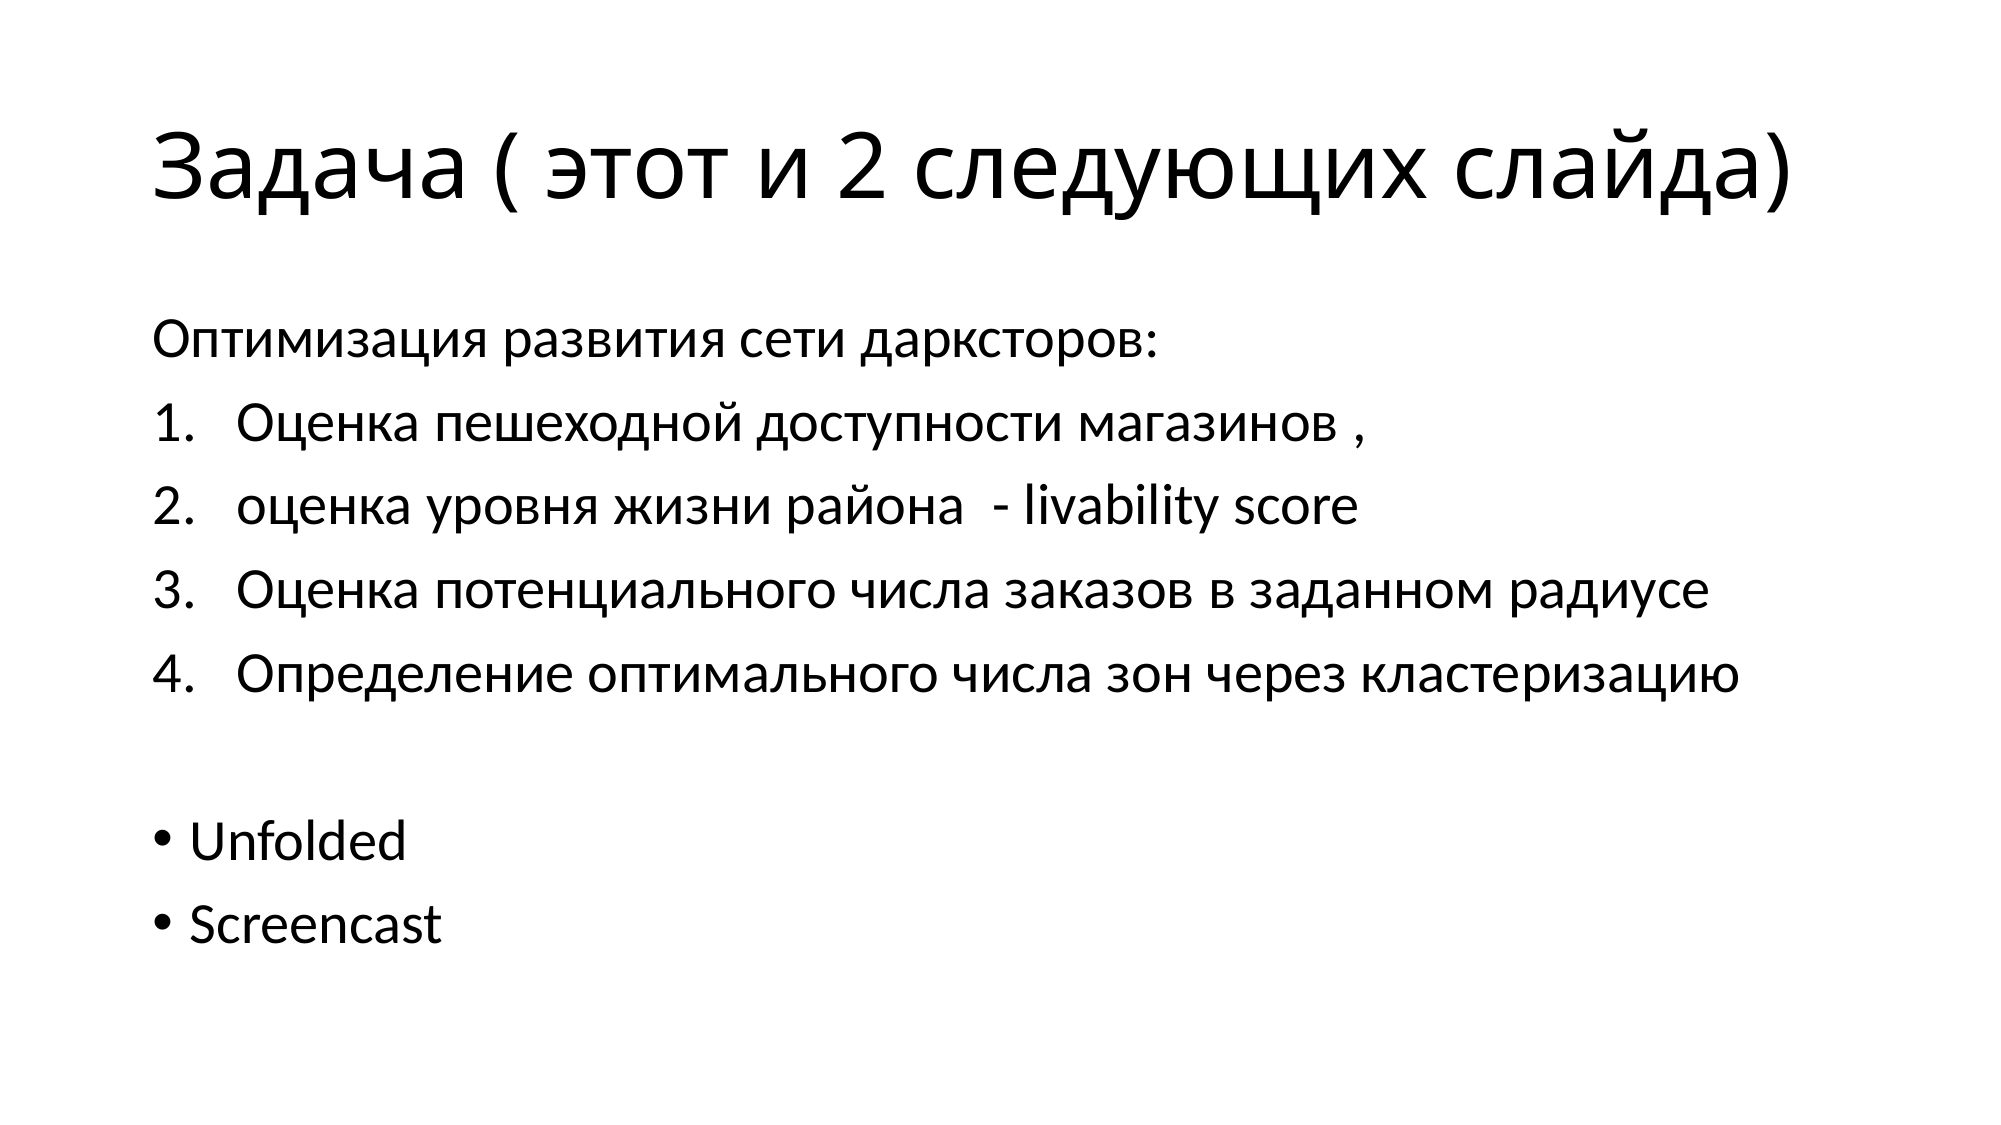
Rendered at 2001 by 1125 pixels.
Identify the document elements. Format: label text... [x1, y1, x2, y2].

list Оптимизация развития сети дарксторов: Оценка пешеходной доступности магазинов , оценка уровня жизни района - livability score Оценка потенциального числа заказов в заданном радиусе Определение оптимального числа зон через кластеризацию Unfolded Screencast [137, 299, 1863, 1014]
title Задача ( этот и 2 следующих слайда) [137, 59, 1863, 278]
